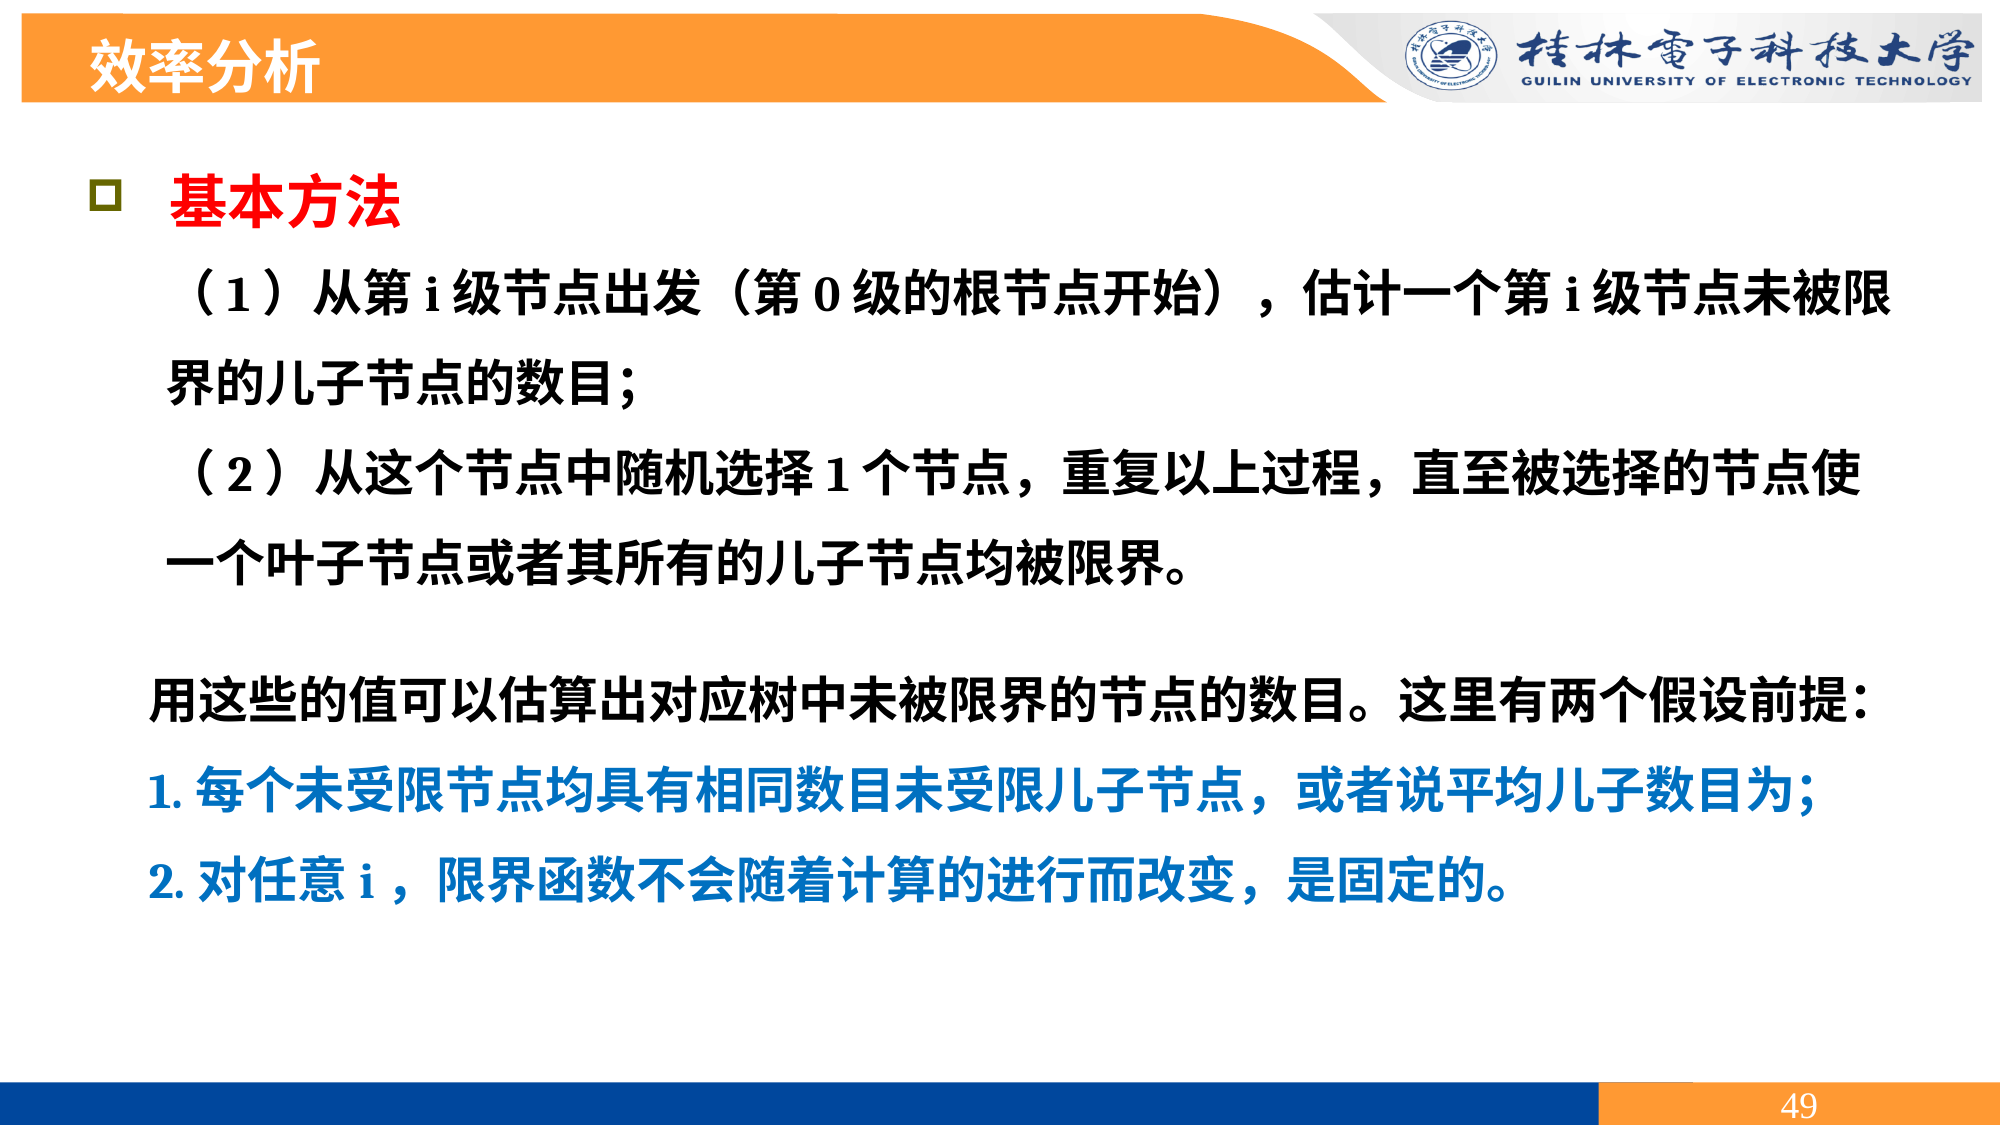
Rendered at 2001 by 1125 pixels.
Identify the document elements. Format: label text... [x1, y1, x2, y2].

text_box 效率分析 [74, 23, 1101, 109]
text_box 基本方法 [71, 158, 495, 245]
picture [1386, 0, 2000, 103]
